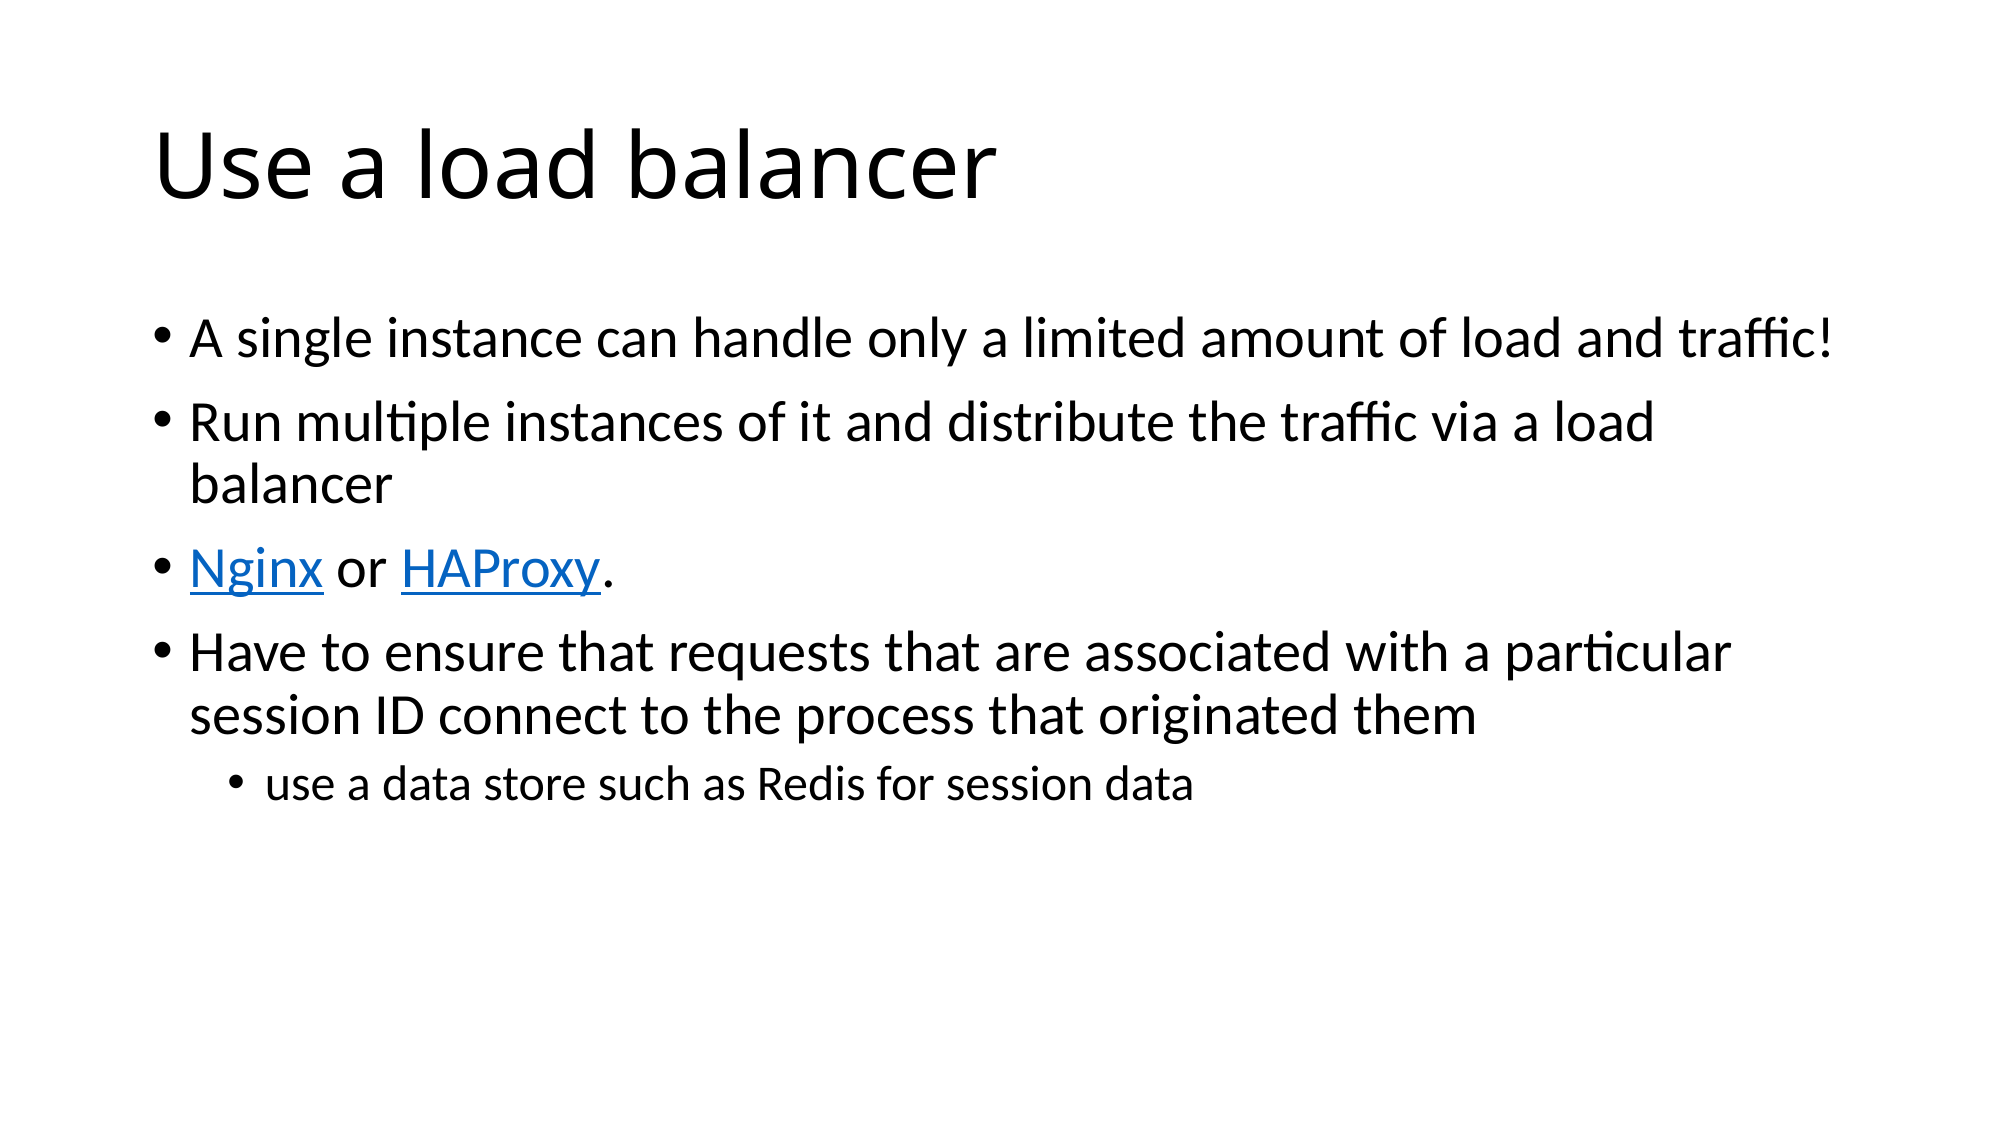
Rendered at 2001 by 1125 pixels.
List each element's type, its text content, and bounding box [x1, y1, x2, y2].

list A single instance can handle only a limited amount of load and traffic! Run multiple instances of it and distribute the traffic via a load balancer Nginx or HAProxy. Have to ensure that requests that are associated with a particular session ID connect to the process that originated them use a data store such as Redis for session data [137, 299, 1863, 1014]
title Use a load balancer [137, 59, 1863, 278]
